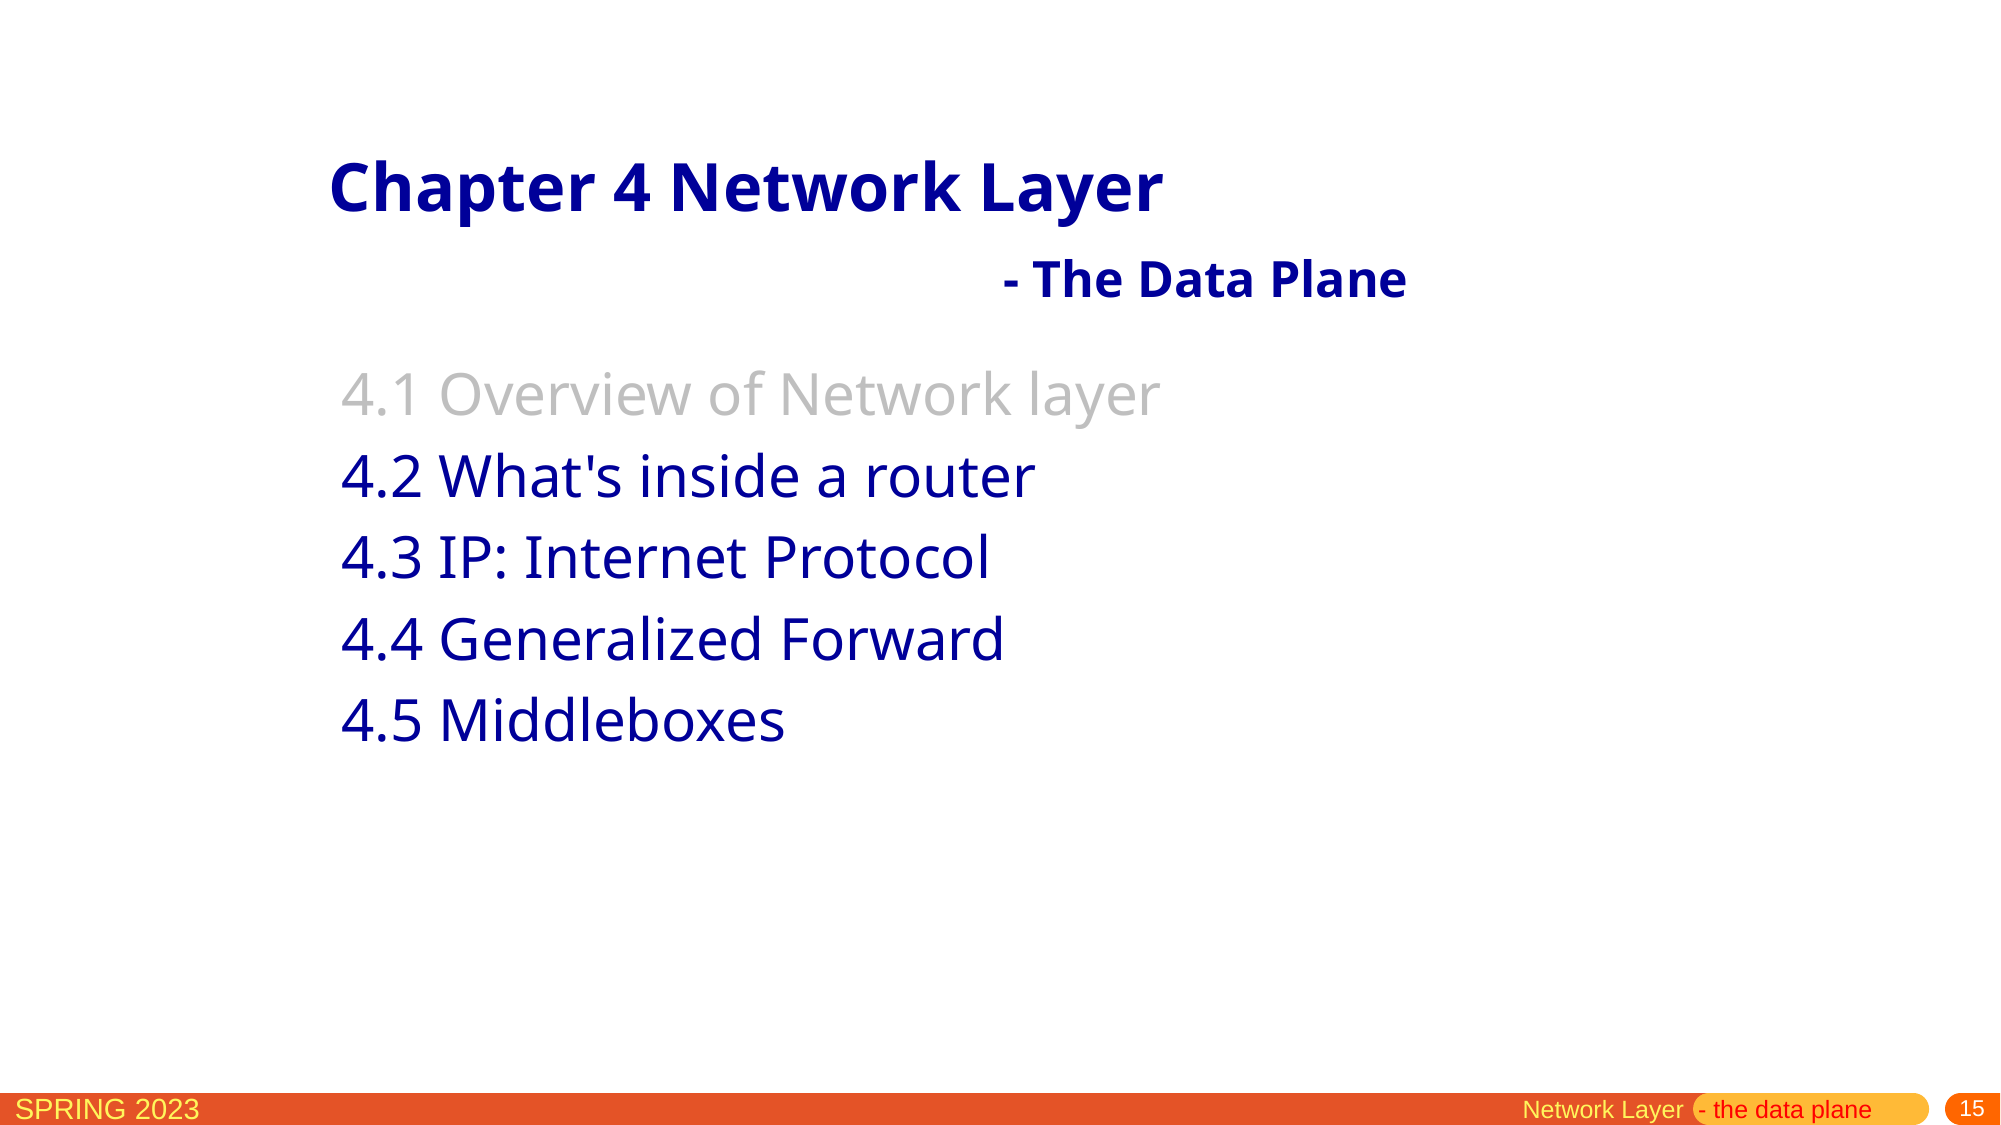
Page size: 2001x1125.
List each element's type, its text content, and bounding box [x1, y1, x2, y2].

text_box Chapter 4 Network Layer [313, 90, 1589, 279]
text_box Network Layer - the data plane [1507, 1086, 2000, 1125]
list 4.1 Overview of Network layer 4.2 What's inside a router 4.3 IP: Internet Protocol 4.4 Generalized Forward 4.5 Middleboxes [326, 349, 1237, 787]
text_box - The Data Plane [989, 240, 1486, 316]
